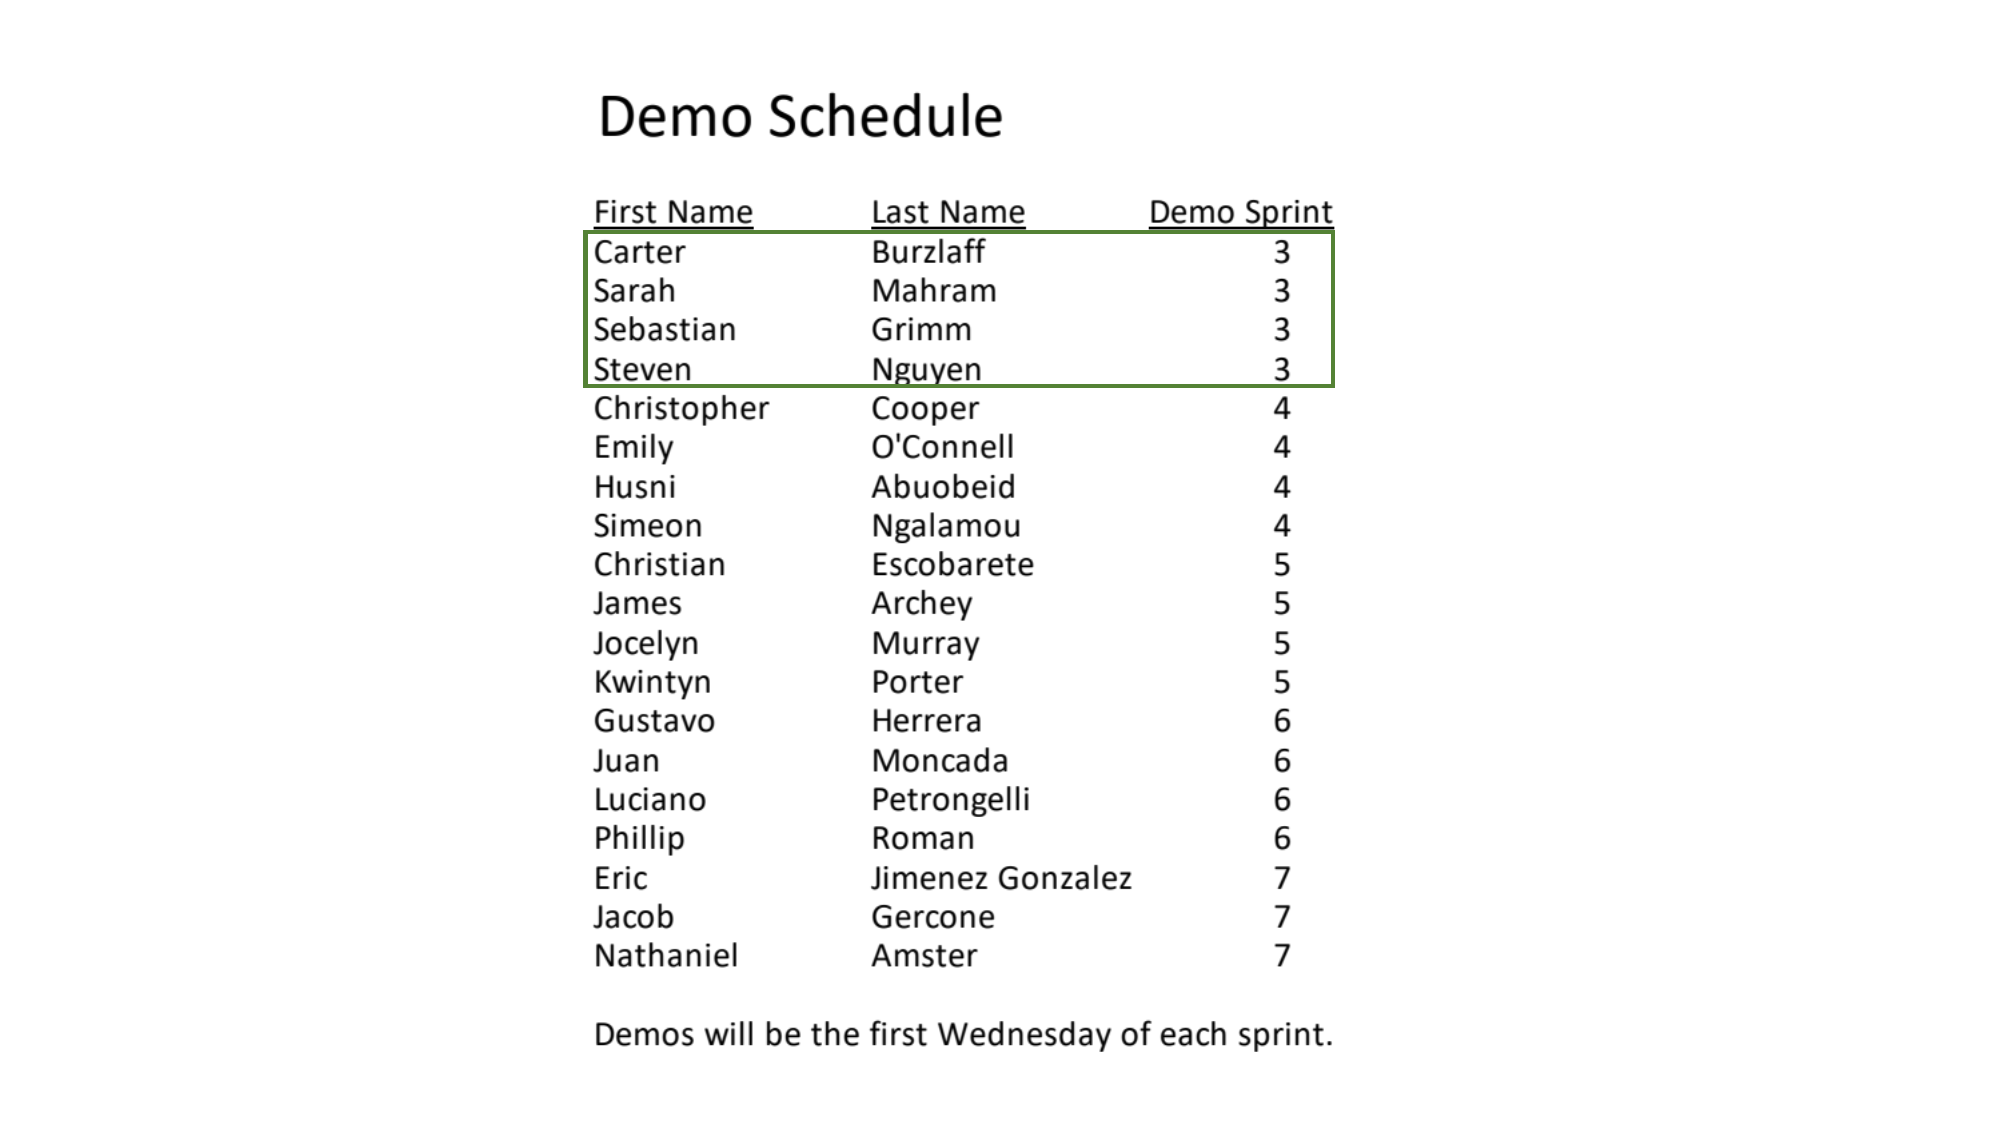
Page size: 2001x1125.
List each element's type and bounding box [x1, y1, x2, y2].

text_box [491, 72, 1510, 1053]
